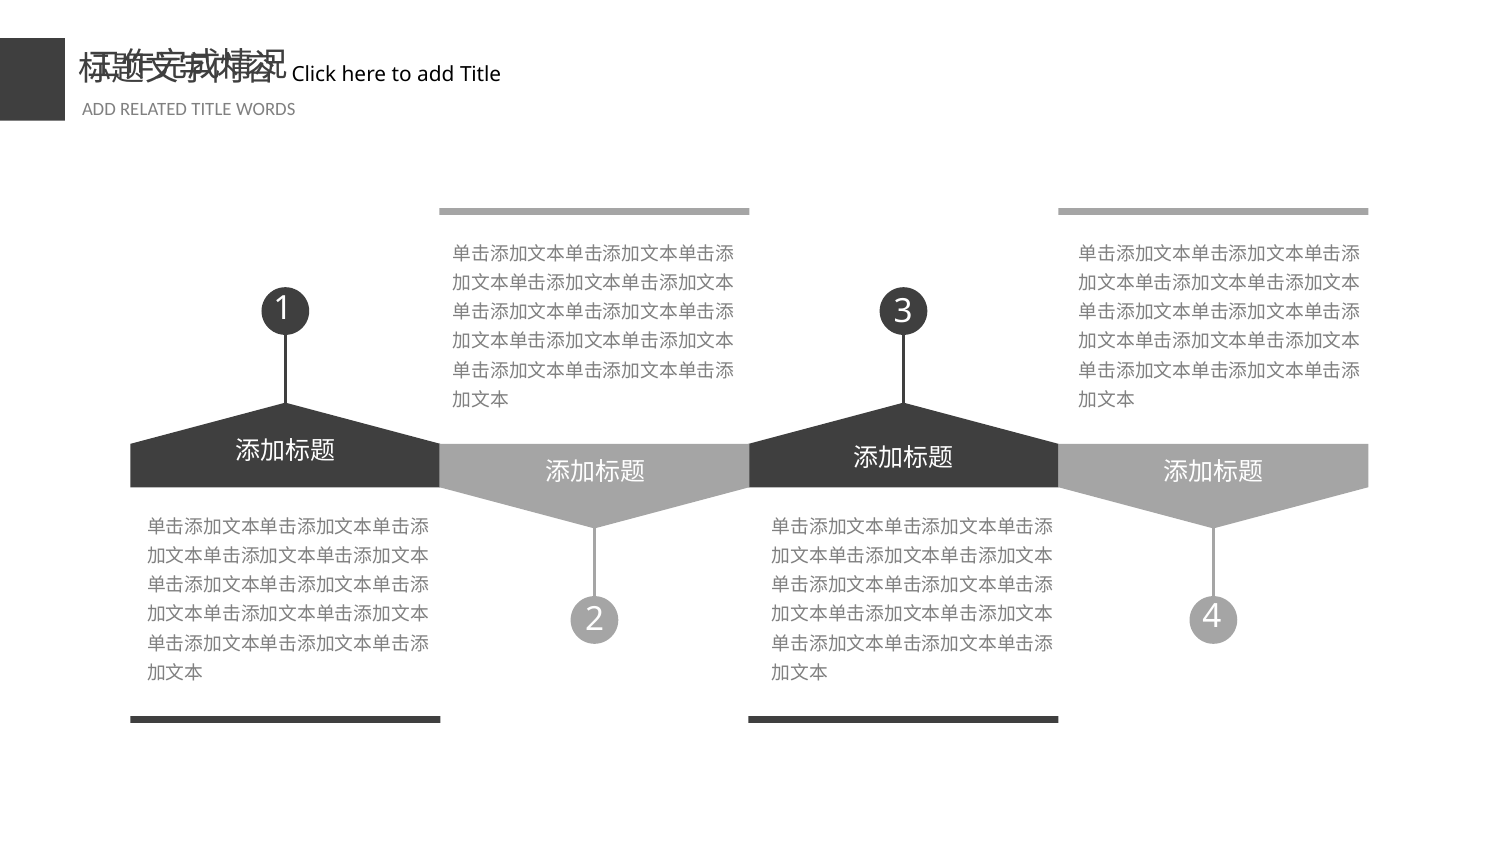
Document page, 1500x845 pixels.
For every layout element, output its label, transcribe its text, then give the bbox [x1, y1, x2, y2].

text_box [130, 402, 441, 488]
text_box 单击添加文本单击添加文本单击添加文本单击添加文本单击添加文本单击添加文本单击添加文本单击添加文本单击添加文本单击添加文本单击添加文本单击添加文本单击添加文本 [760, 502, 1069, 689]
text_box [746, 714, 1061, 725]
text_box [128, 714, 442, 725]
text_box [878, 281, 929, 401]
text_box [439, 443, 750, 529]
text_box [569, 538, 620, 646]
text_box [748, 402, 1059, 488]
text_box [1058, 443, 1369, 529]
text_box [1186, 508, 1238, 645]
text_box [45, 39, 523, 96]
text_box 单击添加文本单击添加文本单击添加文本单击添加文本单击添加文本单击添加文本单击添加文本单击添加文本单击添加文本单击添加文本单击添加文本单击添加文本单击添加文本 [135, 502, 445, 689]
text_box [437, 206, 752, 217]
text_box 单击添加文本单击添加文本单击添加文本单击添加文本单击添加文本单击添加文本单击添加文本单击添加文本单击添加文本单击添加文本单击添加文本单击添加文本单击添加文本 [441, 229, 751, 416]
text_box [257, 278, 310, 401]
text_box [1056, 206, 1370, 217]
text_box 单击添加文本单击添加文本单击添加文本单击添加文本单击添加文本单击添加文本单击添加文本单击添加文本单击添加文本单击添加文本单击添加文本单击添加文本单击添加文本 [1067, 229, 1376, 416]
